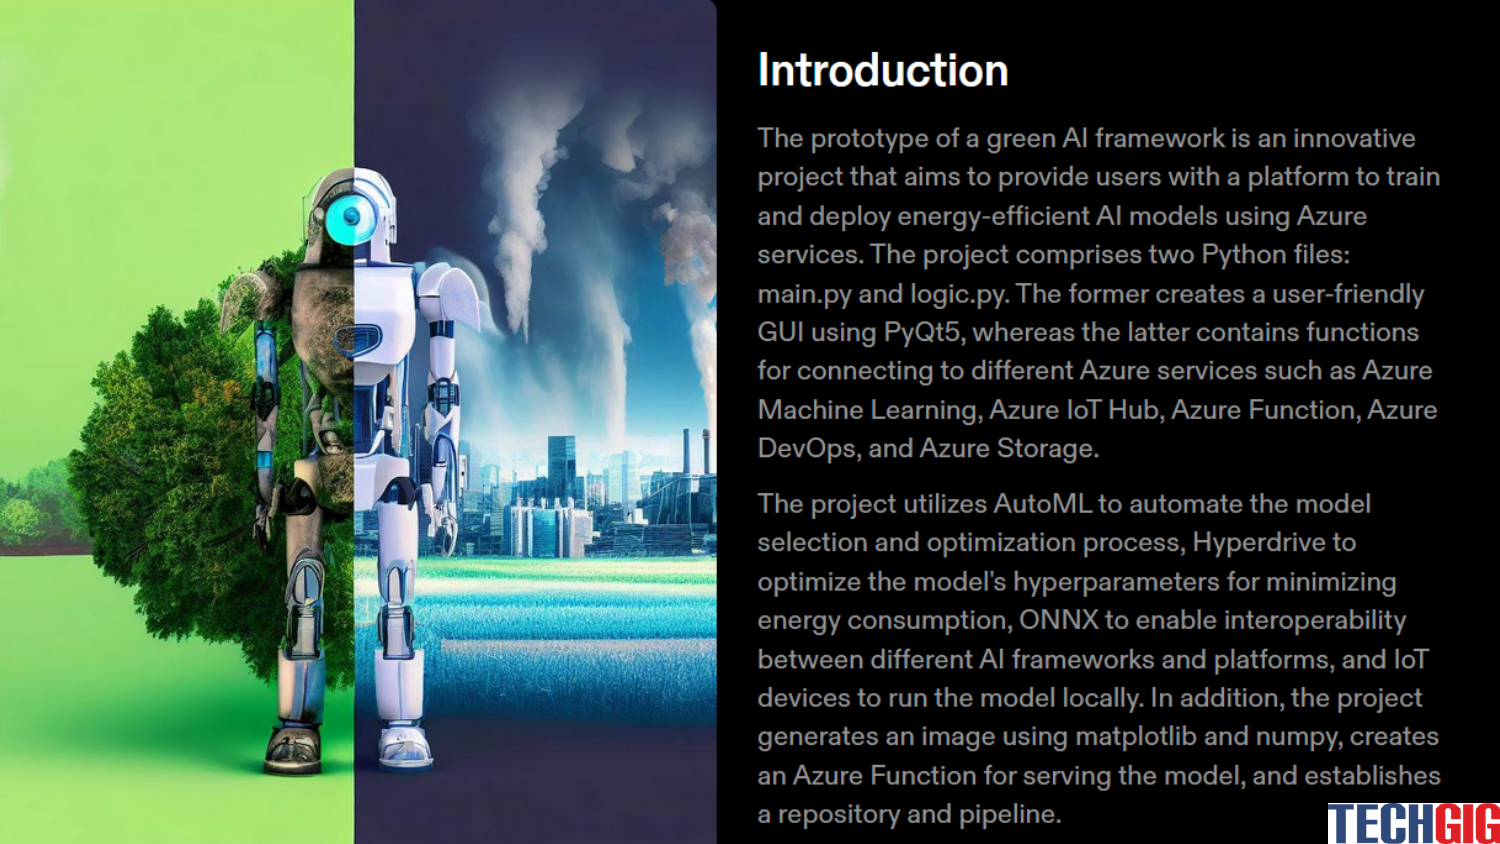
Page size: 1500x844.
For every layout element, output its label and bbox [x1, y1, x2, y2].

text_box [0, 0, 1500, 844]
picture [1328, 802, 1500, 844]
